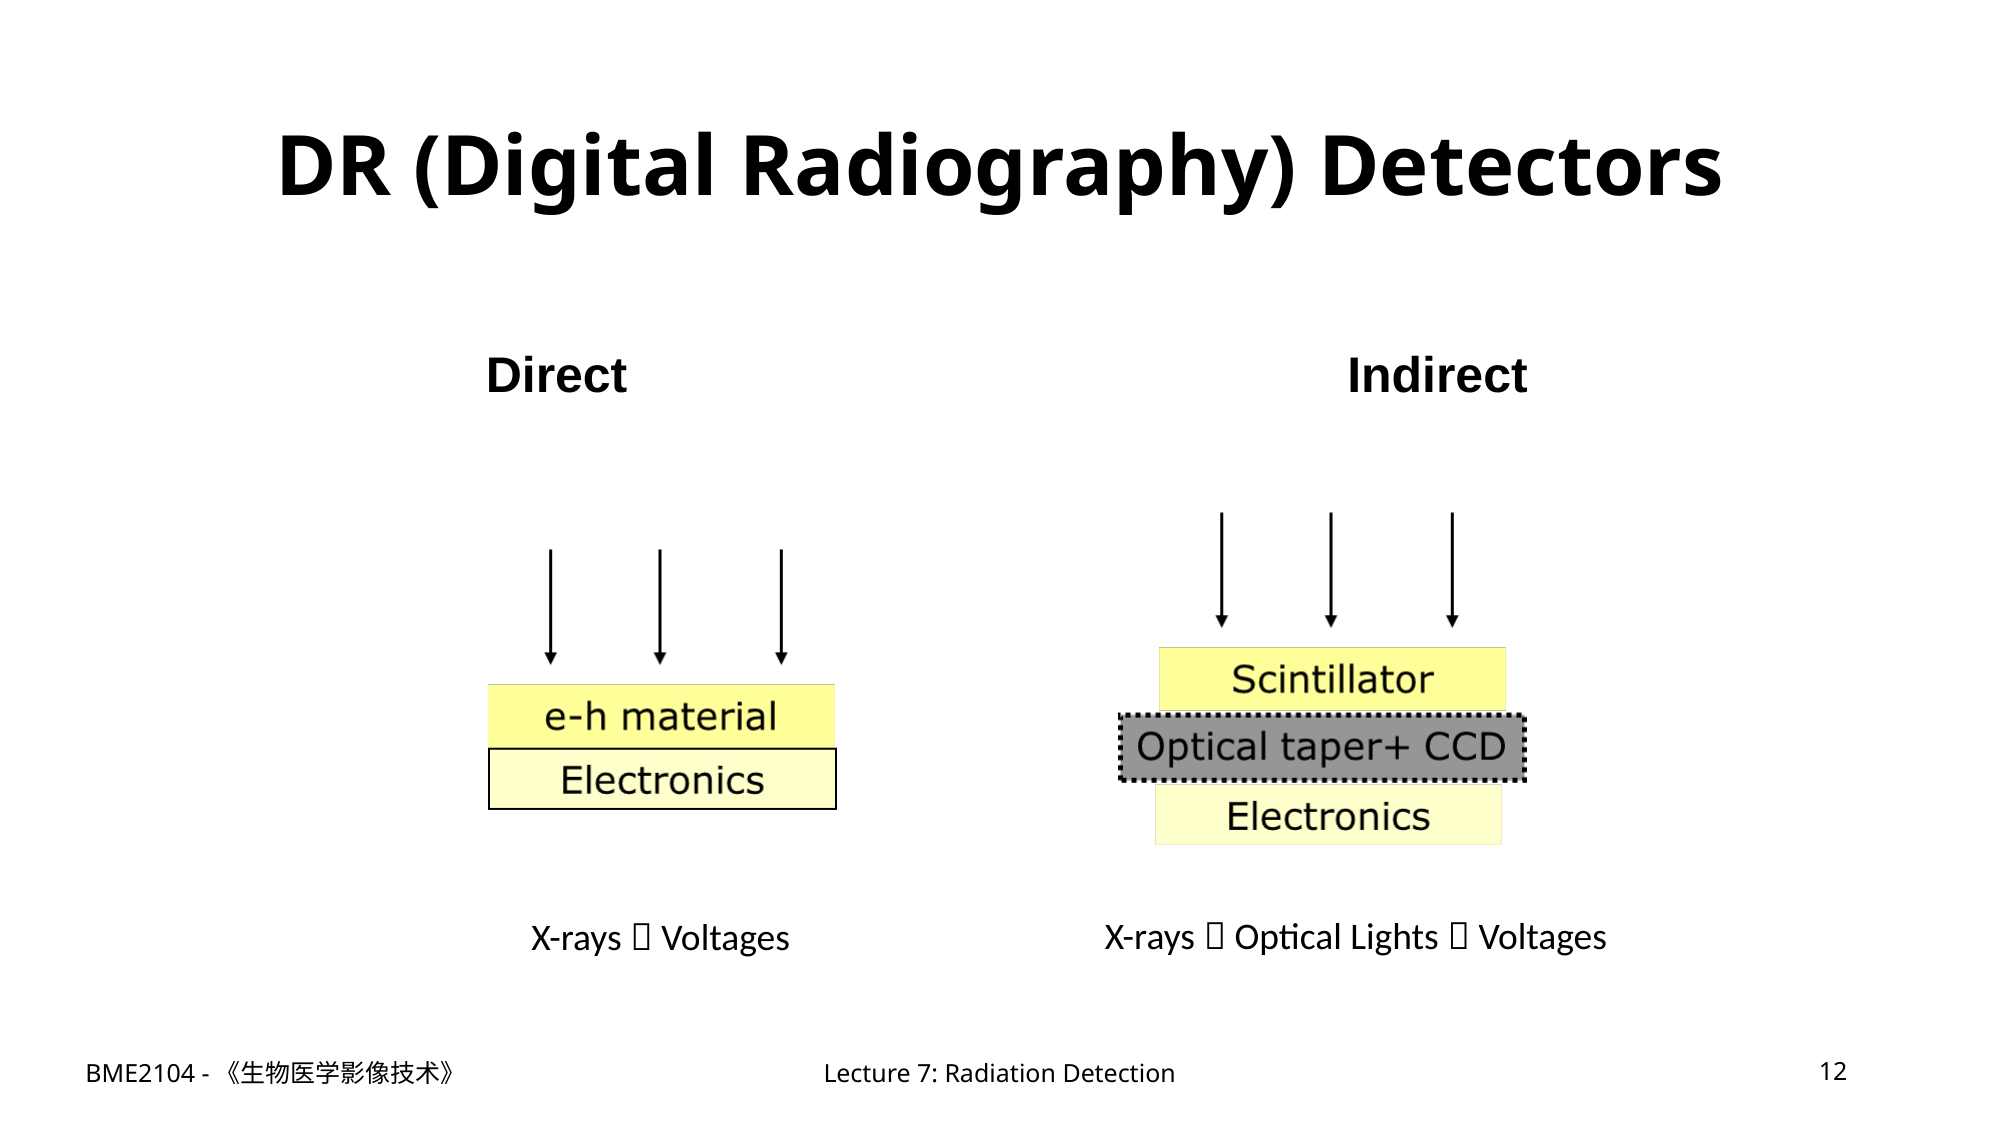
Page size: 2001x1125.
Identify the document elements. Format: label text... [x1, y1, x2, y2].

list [488, 549, 837, 825]
text_box [1111, 473, 1541, 873]
footer Lecture 7: Radiation Detection [662, 1042, 1338, 1103]
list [1111, 512, 1530, 861]
text_box X-rays  Voltages [516, 905, 806, 966]
slide_number BME2104 -《生物医学影像技术》 [70, 1042, 619, 1103]
title DR (Digital Radiography) Detectors [137, 59, 1863, 278]
text_box [448, 473, 878, 873]
list Direct [137, 275, 984, 411]
list Indirect [1012, 275, 1863, 411]
text_box X-rays  Optical Lights  Voltages [1089, 904, 1623, 965]
slide_number 12 [1412, 1042, 1863, 1103]
